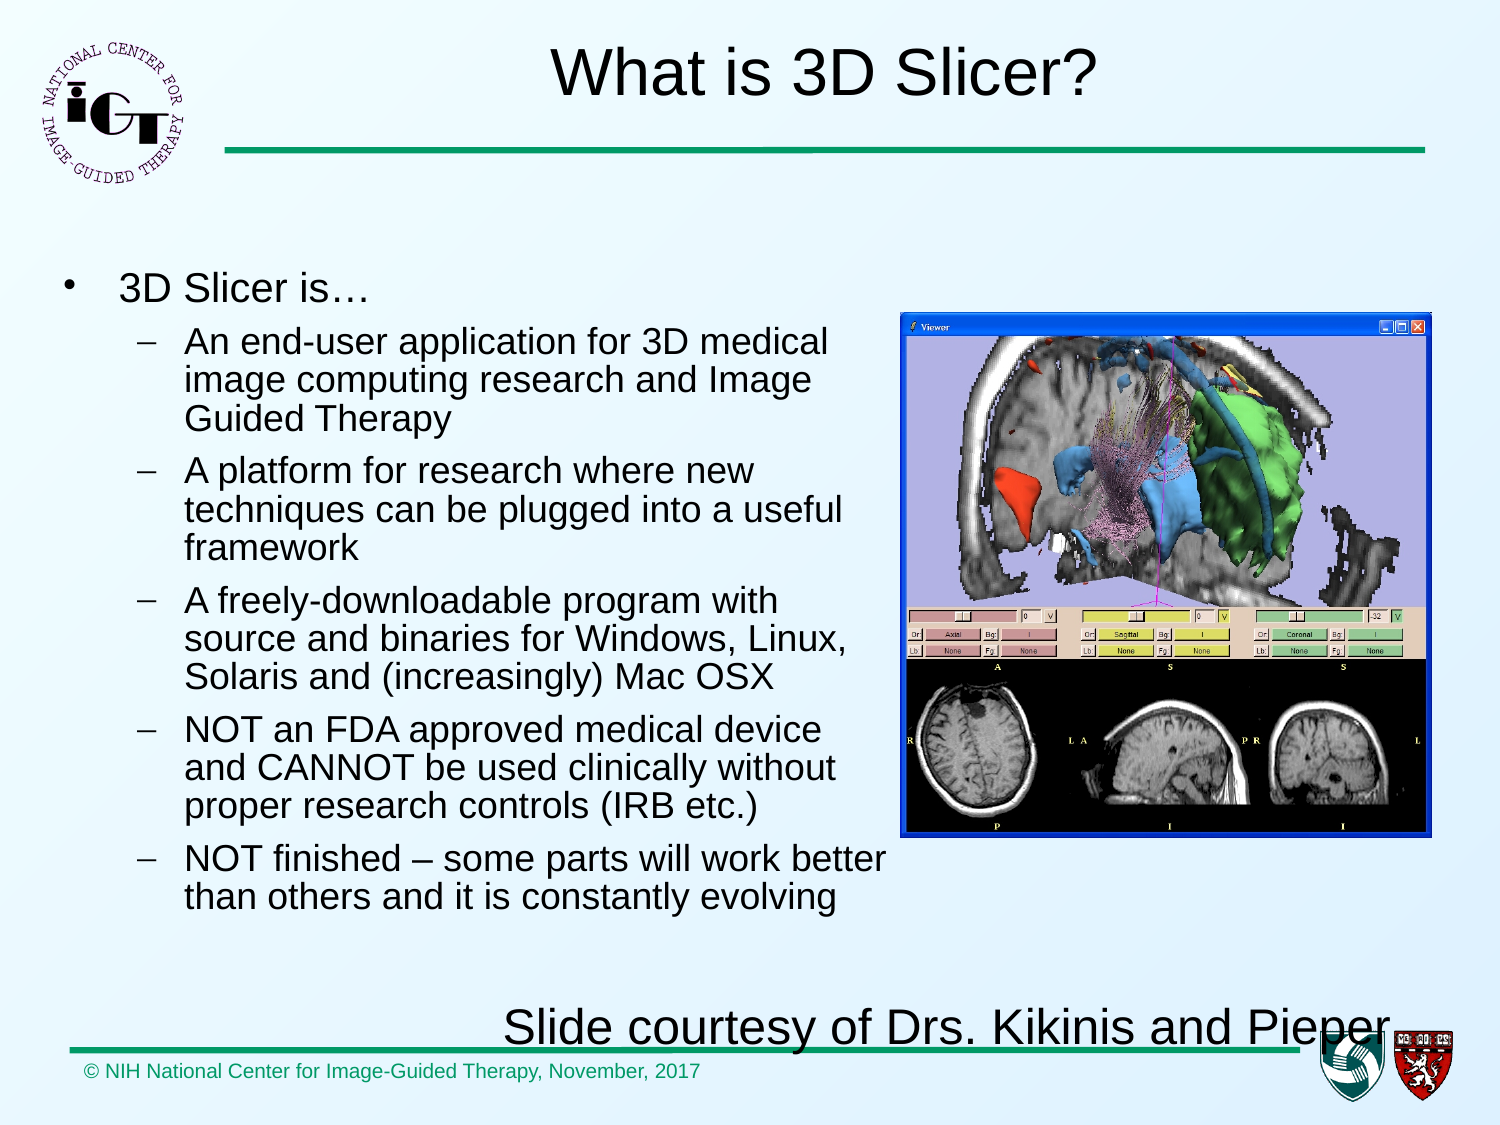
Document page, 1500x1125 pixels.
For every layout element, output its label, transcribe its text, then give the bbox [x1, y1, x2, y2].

picture [1391, 1028, 1459, 1105]
picture [37, 37, 188, 188]
list 3D Slicer is… An end-user application for 3D medical image computing research and Image Guided Therapy A platform for research where new techniques can be plugged into a useful framework A freely-downloadable program with source and binaries for Windows, Linux, Solaris and (increasingly) Mac OSX NOT an FDA approved medical device and CANNOT be used clinically without proper research controls (IRB etc.) NOT finished – some parts will work better than others and it is constantly evolving [62, 275, 888, 975]
picture [899, 312, 1432, 838]
text_box Slide courtesy of Drs. Kikinis and Pieper [487, 987, 1407, 1063]
picture [1312, 1063, 1387, 1105]
title What is 3D Slicer? [225, 20, 1425, 127]
